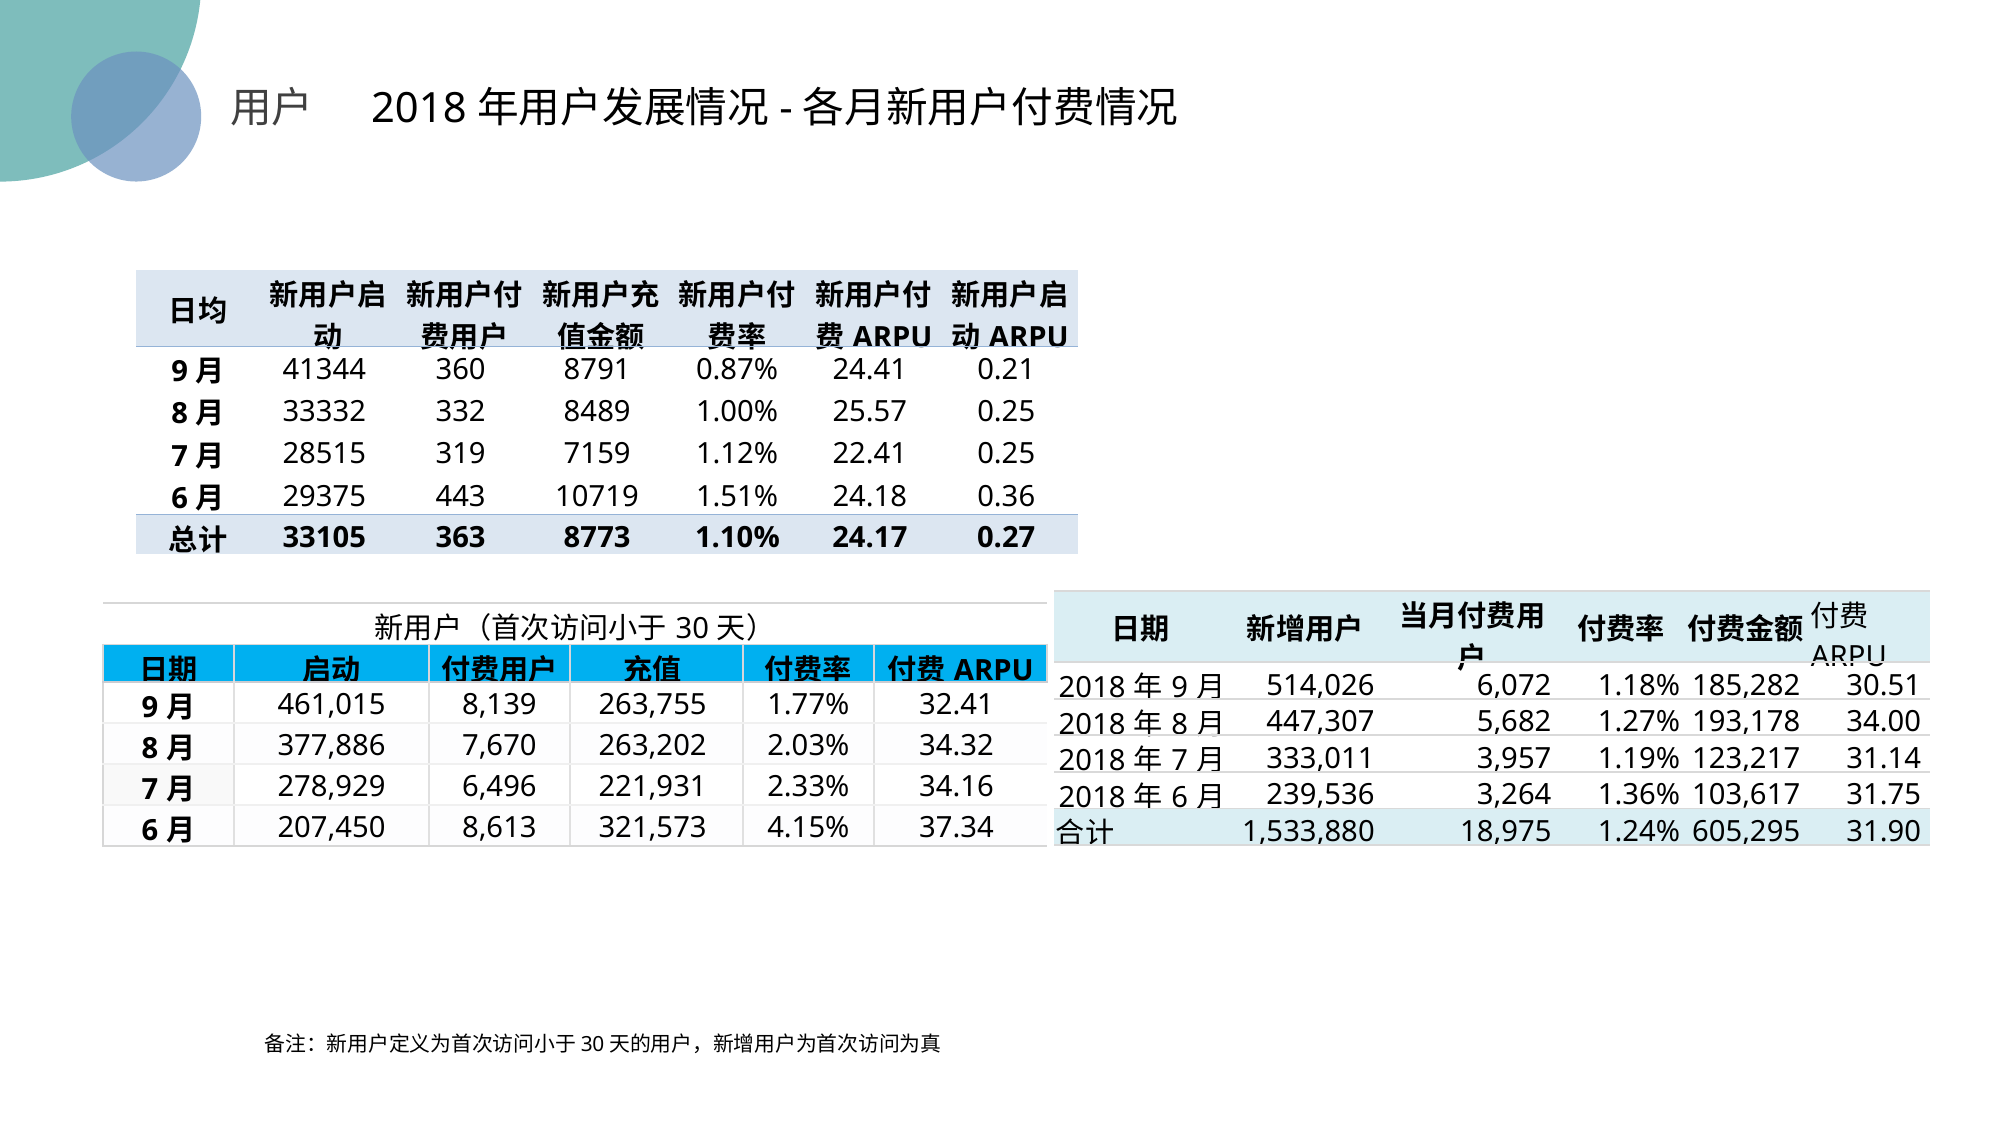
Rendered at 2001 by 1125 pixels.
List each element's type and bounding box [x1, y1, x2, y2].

table_cell [875, 806, 1047, 845]
table_header [1054, 592, 1930, 661]
table_cell [1054, 663, 1930, 698]
table_cell [235, 683, 428, 722]
table_cell [875, 765, 1047, 804]
table_cell [875, 683, 1047, 722]
table_header [136, 270, 1078, 346]
table_cell [571, 724, 742, 763]
table_cell [104, 683, 233, 722]
table_cell [744, 724, 873, 763]
table_cell [235, 724, 428, 763]
text_box [215, 73, 1194, 139]
table_cell [430, 683, 569, 722]
table_cell [571, 765, 742, 804]
text_box [249, 1023, 957, 1064]
table_cell [571, 645, 742, 681]
table_cell [744, 806, 873, 845]
table_cell [104, 806, 233, 845]
table_cell [430, 765, 569, 804]
table_cell [1054, 736, 1930, 771]
table_cell [744, 645, 873, 681]
table_cell [744, 765, 873, 804]
table_cell [430, 645, 569, 681]
text_box [0, 0, 203, 183]
table_cell [1054, 773, 1930, 808]
table_cell [1054, 809, 1930, 844]
table_cell [744, 683, 873, 722]
table_cell [104, 645, 233, 681]
table_cell [104, 724, 233, 763]
table_header [103, 604, 1047, 644]
table_cell [571, 806, 742, 845]
table_cell [430, 806, 569, 845]
table_cell [104, 765, 233, 804]
table_cell [136, 515, 1078, 554]
table_cell [235, 765, 428, 804]
table_cell [1054, 700, 1930, 734]
table_cell [136, 347, 1078, 514]
table_cell [430, 724, 569, 763]
table_cell [235, 645, 428, 681]
table_cell [875, 724, 1047, 763]
table_cell [875, 645, 1046, 681]
table_cell [235, 806, 428, 845]
table_cell [571, 683, 742, 722]
